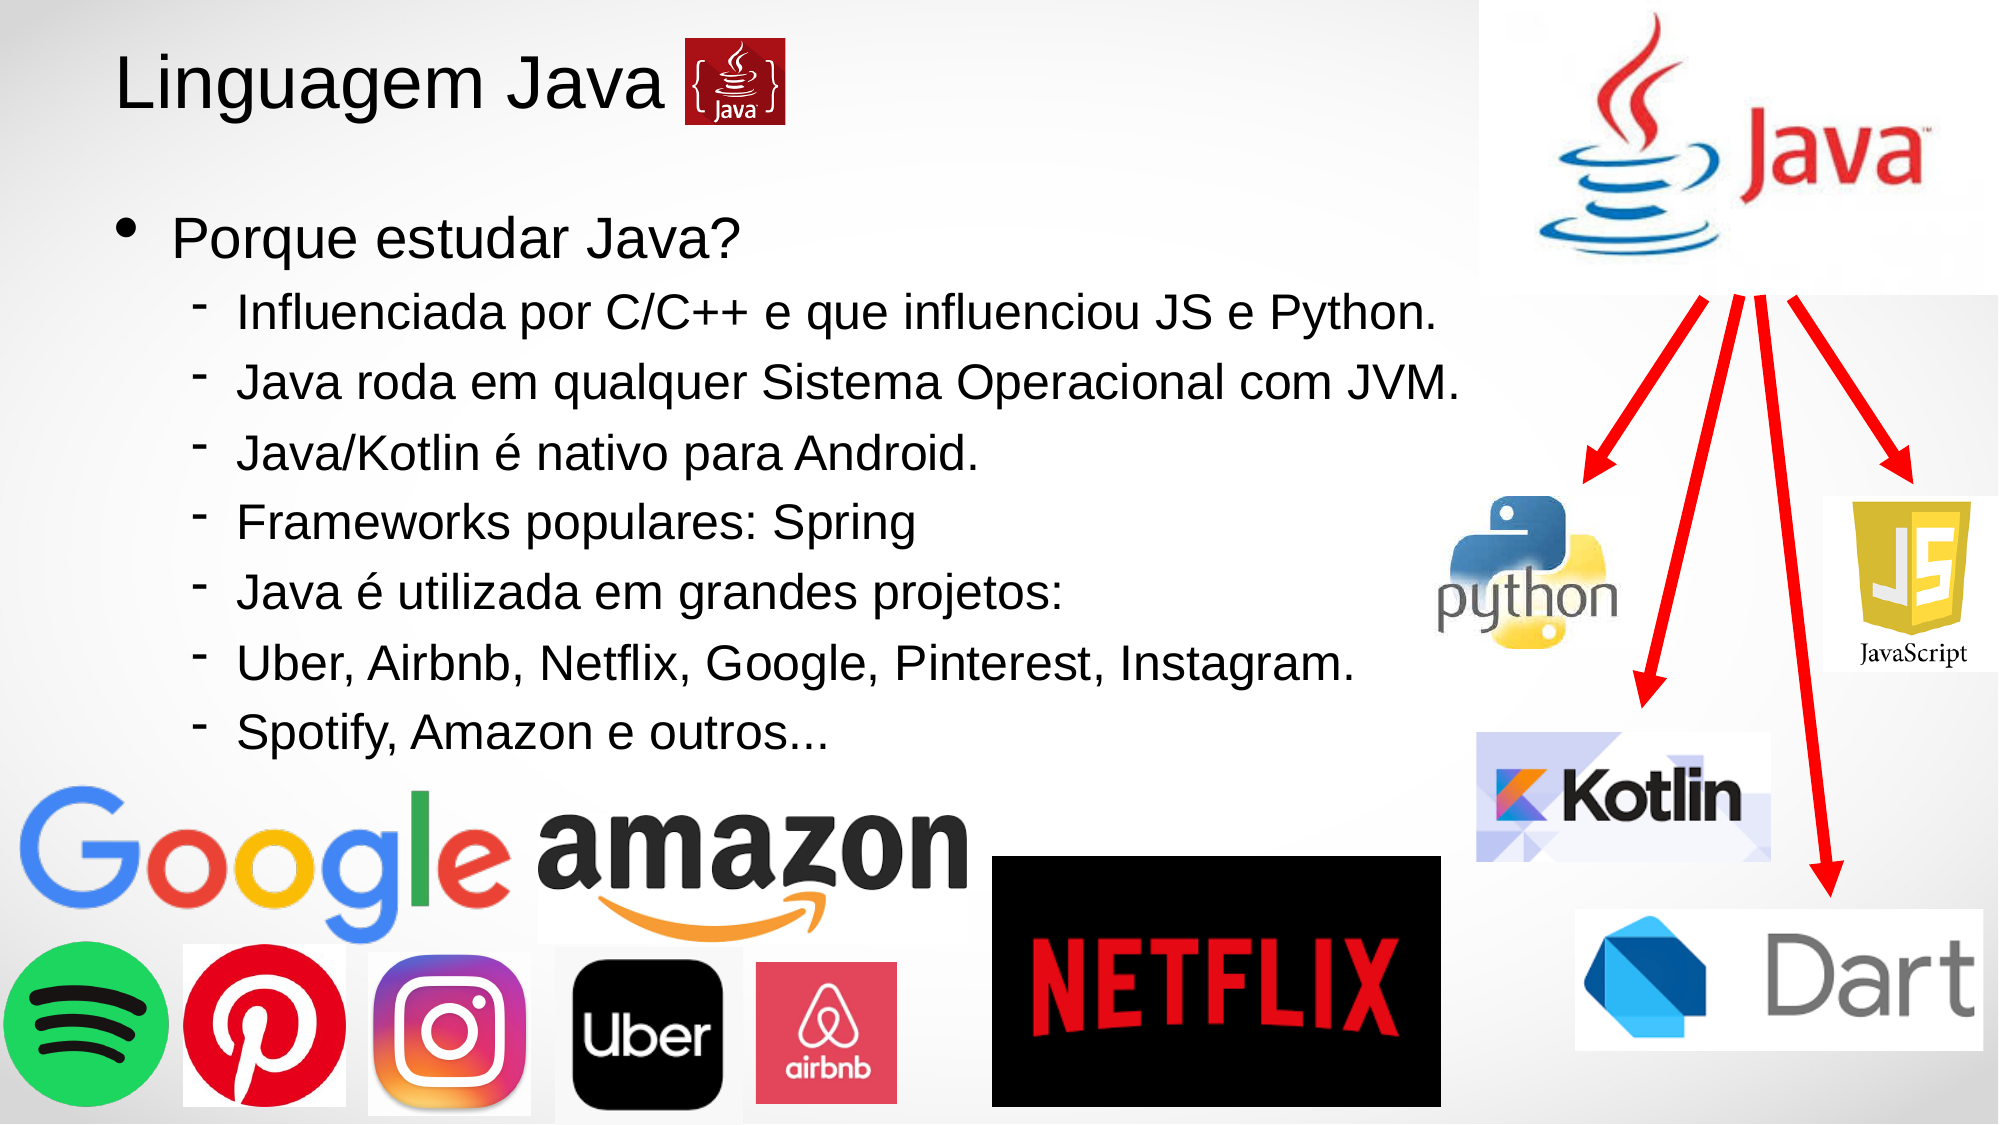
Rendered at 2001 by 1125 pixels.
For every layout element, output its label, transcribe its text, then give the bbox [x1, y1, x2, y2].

text_box Linguagem Java [100, 31, 1474, 125]
text_box [1638, 303, 1739, 709]
text_box [1794, 303, 1914, 485]
text_box Porque estudar Java? Influenciada por C/C++ e que influenciou JS e Python. Java roda em qualquer Sistema Operacional com JVM. Java/Kotlin é nativo para Android. Frameworks populares: Spring Java é utilizada em grandes projetos: Uber, Airbnb, Netflix, Google, Pinterest, Instagram. Spotify, Amazon e outros... [99, 192, 1899, 1004]
text_box [1582, 303, 1702, 485]
text_box [1760, 303, 1836, 898]
picture [0, 0, 2000, 1125]
